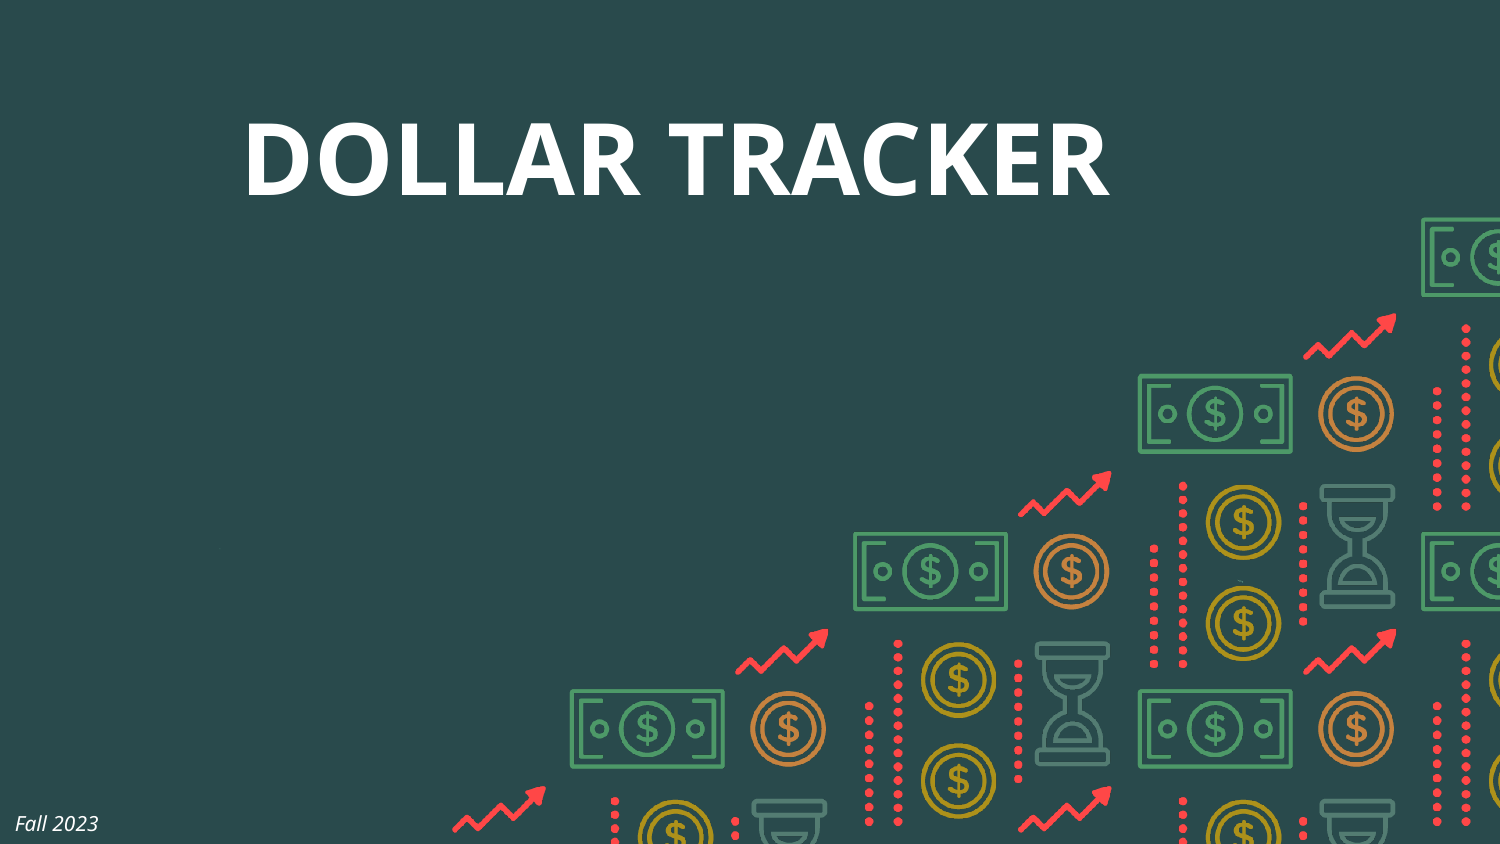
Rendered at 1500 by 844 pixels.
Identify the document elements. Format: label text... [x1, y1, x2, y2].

picture [0, 0, 1500, 844]
title DOLLAR TRACKER [225, 91, 1275, 231]
text_box Fall 2023 [0, 803, 126, 844]
